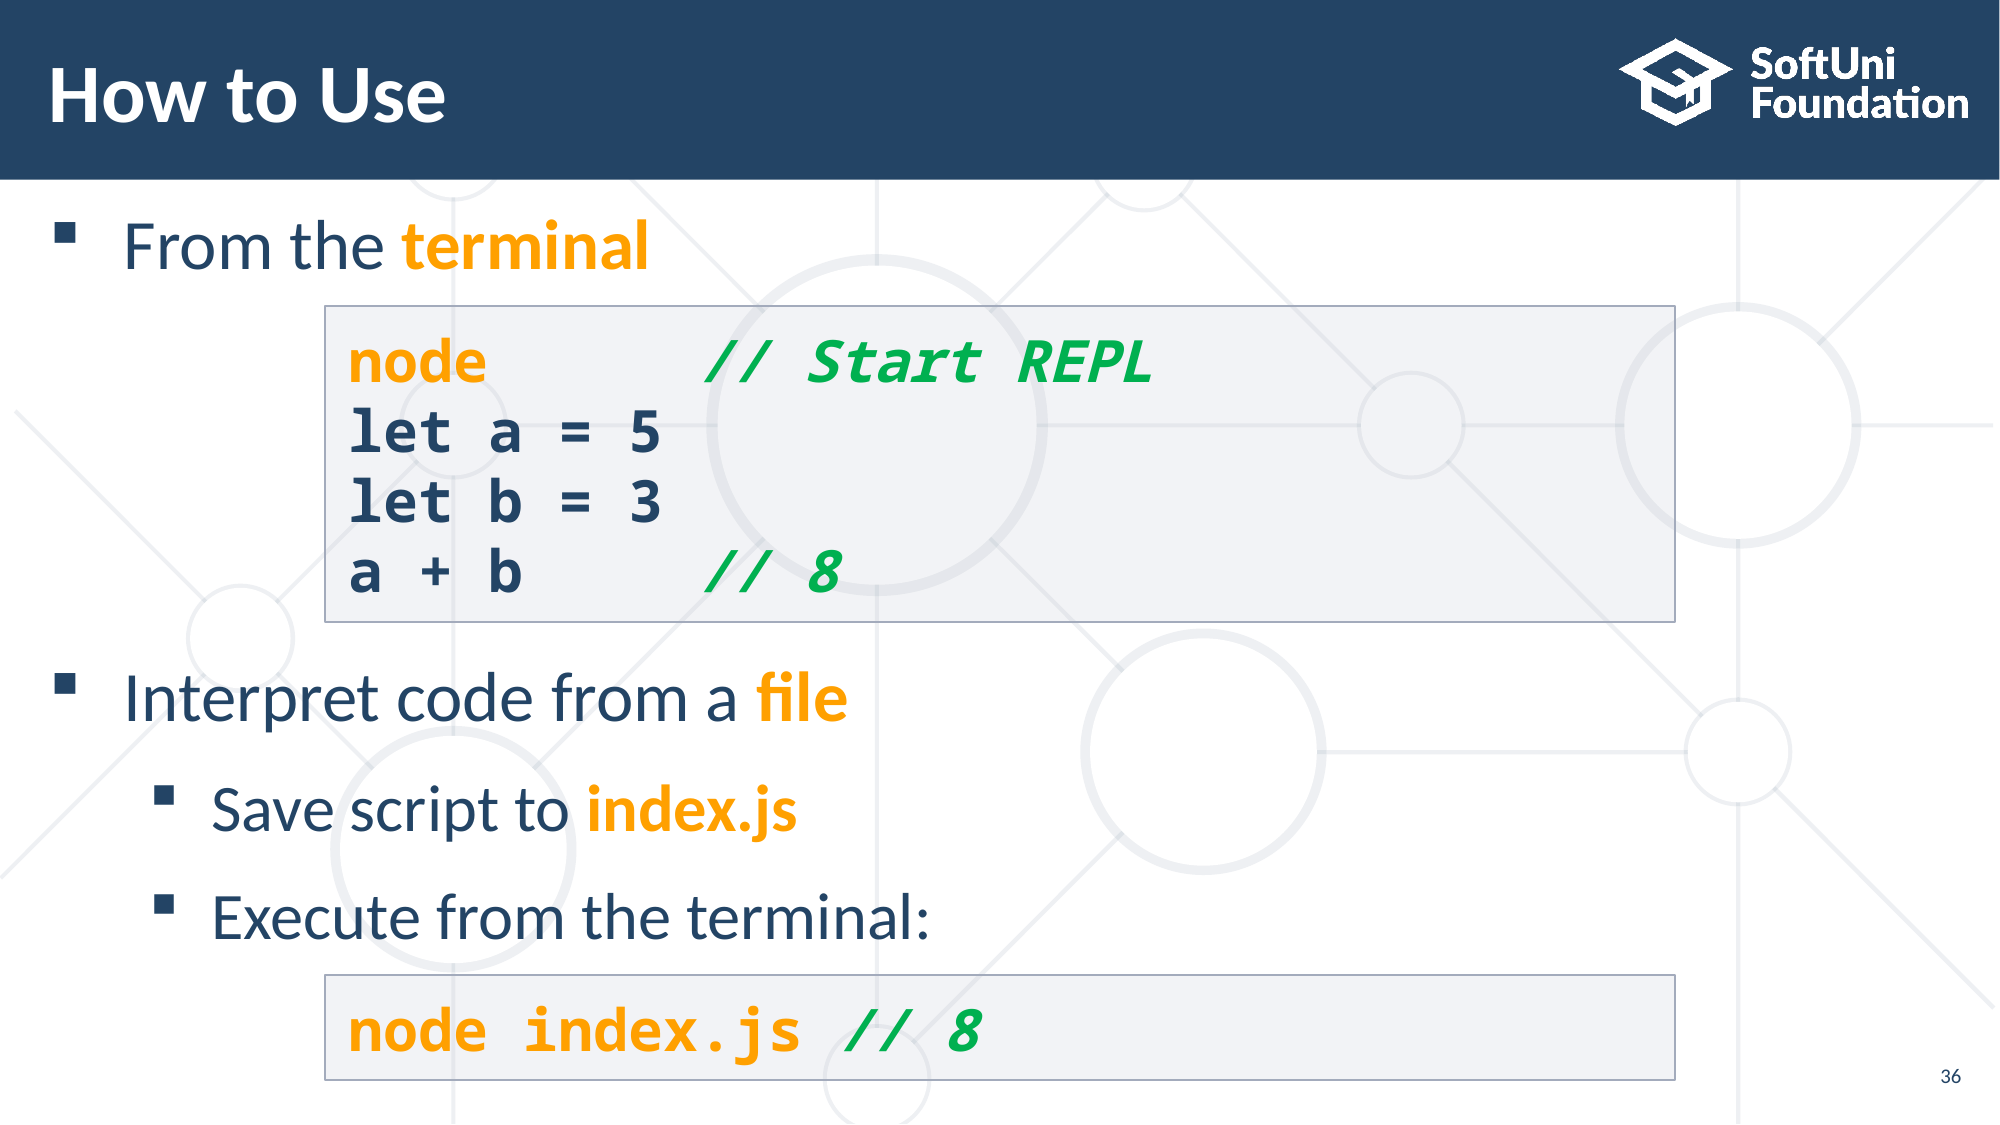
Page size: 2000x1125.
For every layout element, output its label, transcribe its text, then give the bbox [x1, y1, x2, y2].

text_box node index.js // 8 [324, 975, 1675, 1081]
list From the terminal Interpret code from a file Save script to index.js Execute from the terminal: [31, 188, 1968, 1103]
title How to Use [31, 16, 1591, 162]
slide_number 36 [1896, 1049, 1968, 1101]
text_box node // Start REPL let a = 5 let b = 3 a + b // 8 [324, 306, 1675, 622]
picture [1618, 38, 1968, 126]
